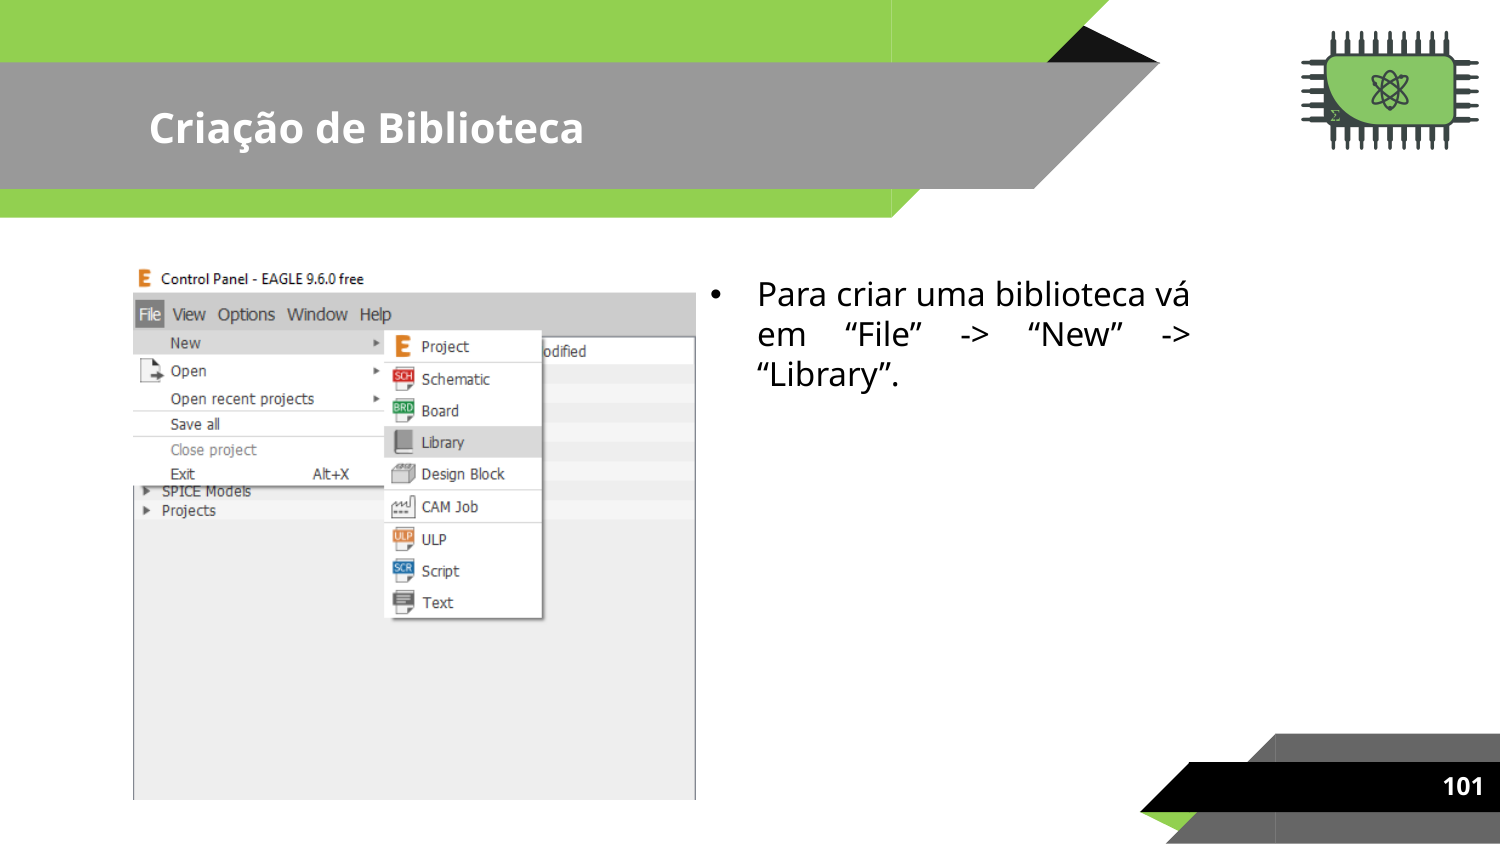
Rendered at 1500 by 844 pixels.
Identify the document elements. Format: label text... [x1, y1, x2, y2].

slide_number 101 [1255, 761, 1500, 814]
picture [1292, 20, 1484, 152]
text_box Para criar uma biblioteca vá em “File” -> “New” -> “Library”. [697, 266, 1207, 401]
title Criação de Biblioteca [133, 64, 997, 190]
picture [133, 266, 696, 800]
